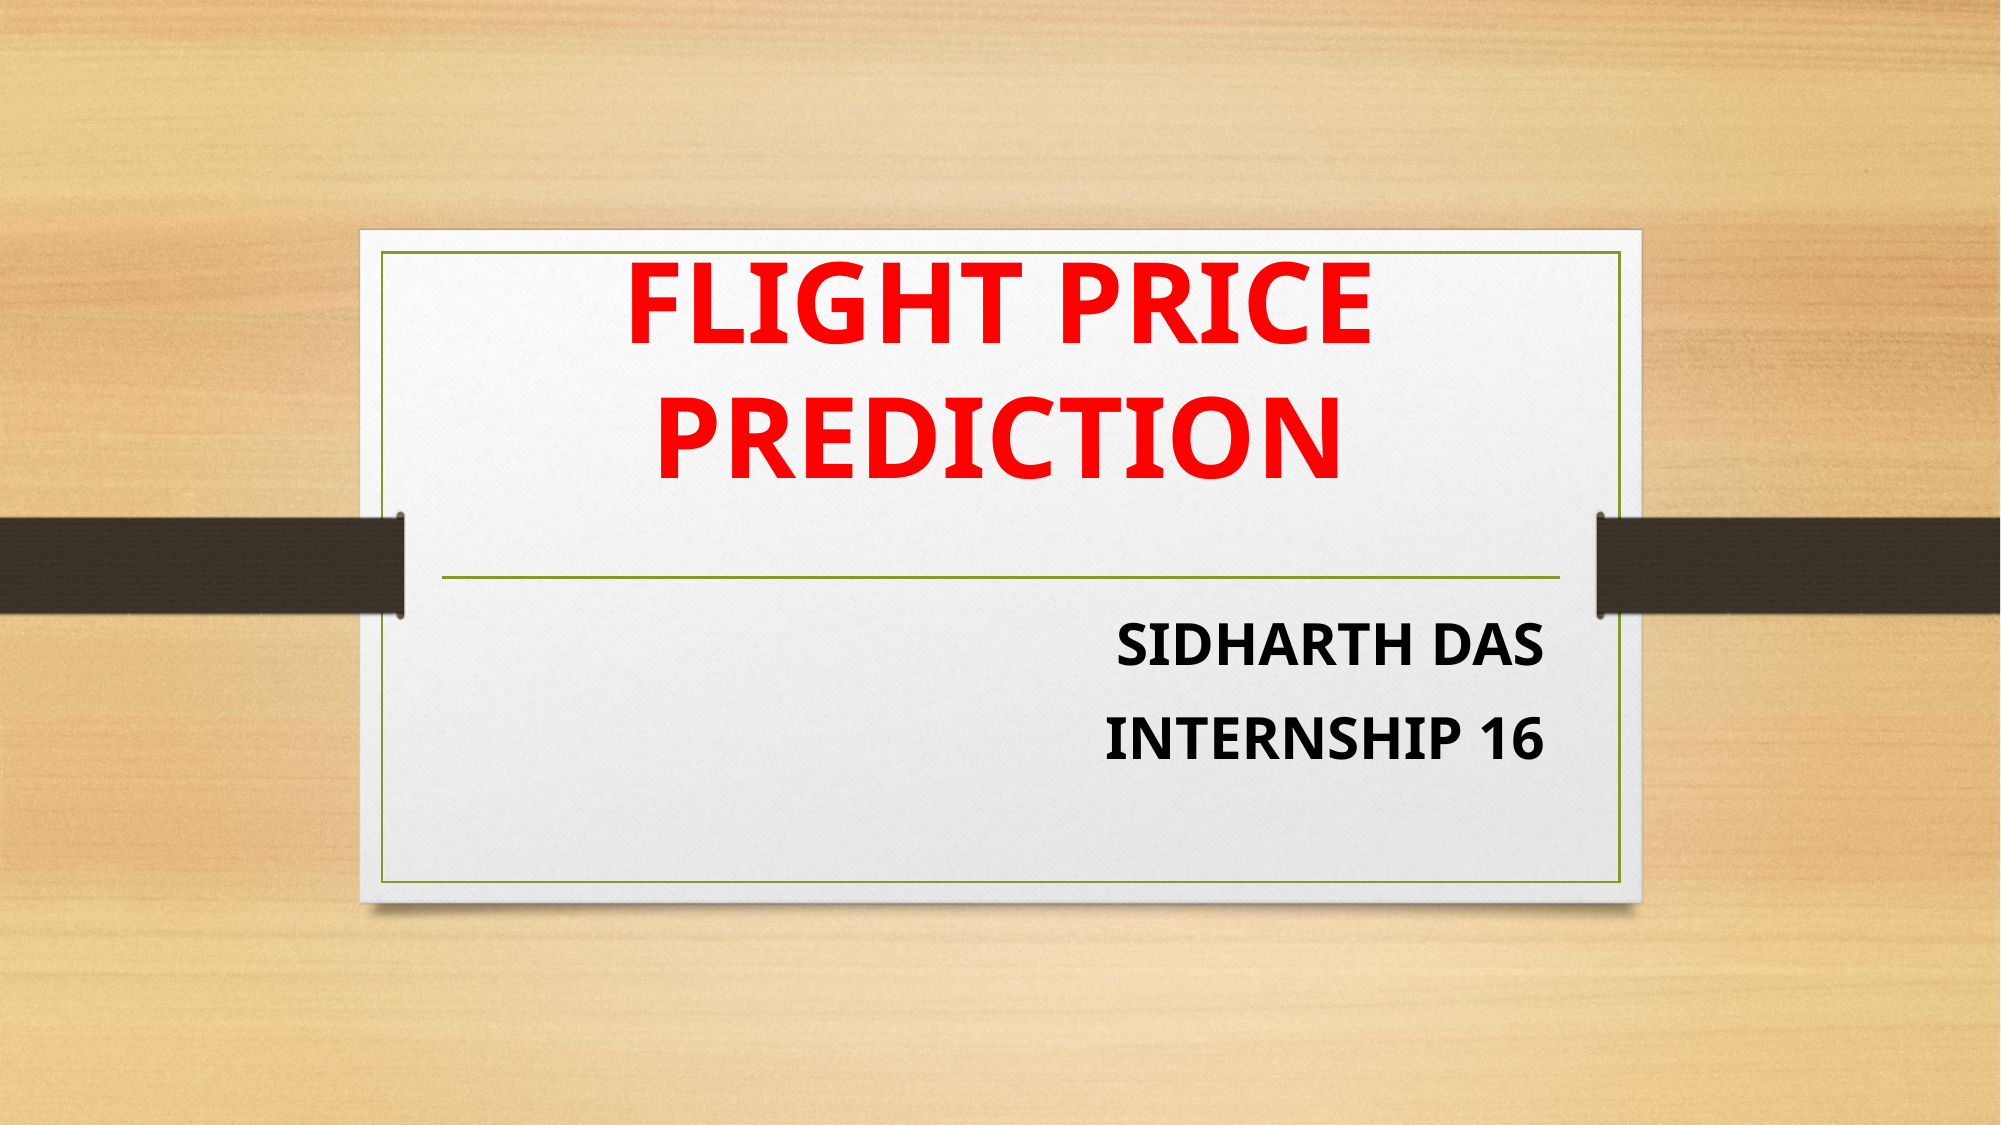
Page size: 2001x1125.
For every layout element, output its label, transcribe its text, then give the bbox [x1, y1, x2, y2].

title FLIGHT PRICE PREDICTION [440, 260, 1559, 509]
picture [0, 0, 2001, 1125]
subtitle SIDHARTH DAS INTERNSHIP 16 [441, 600, 1560, 817]
